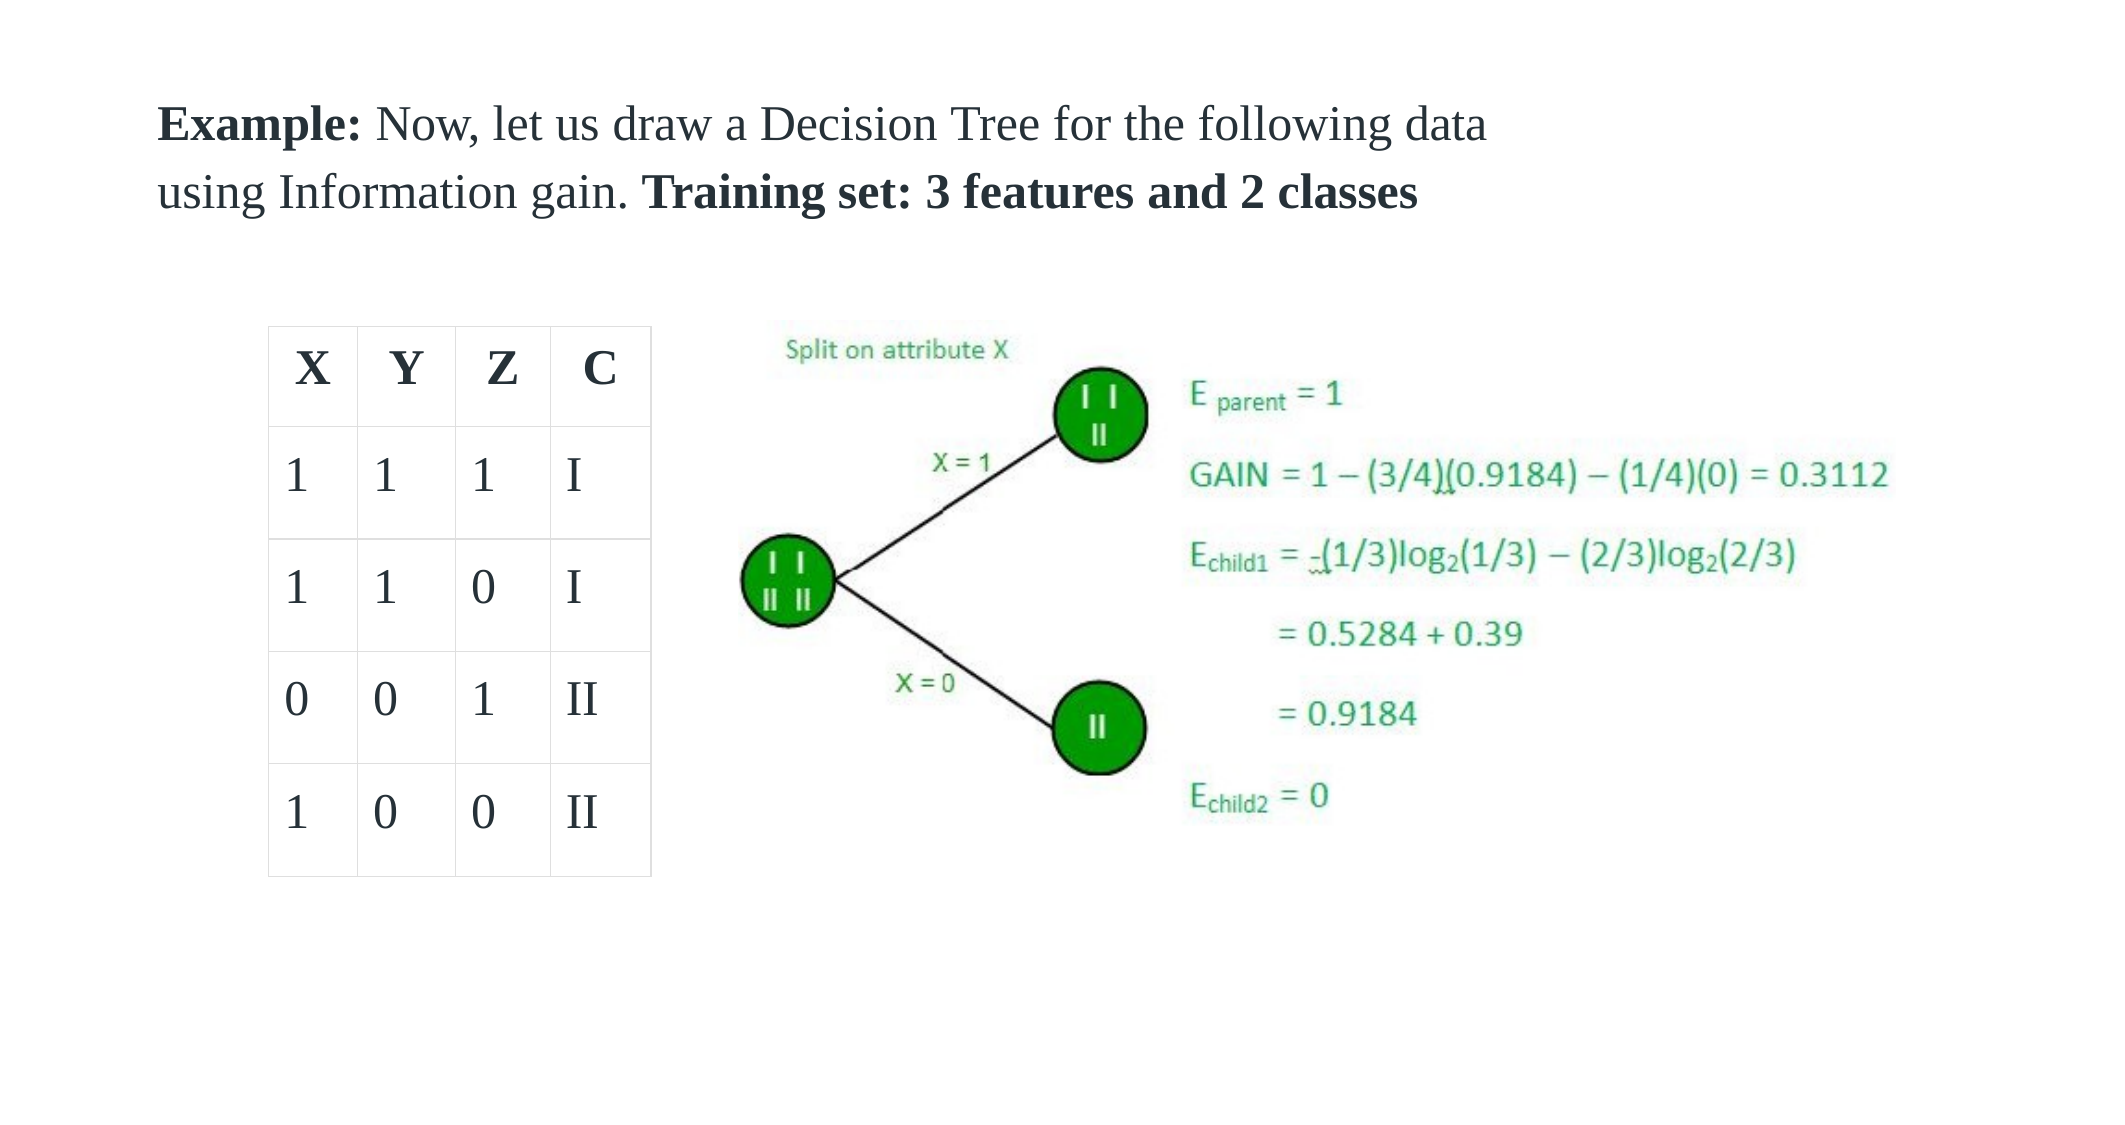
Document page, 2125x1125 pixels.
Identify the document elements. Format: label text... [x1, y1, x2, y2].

table_cell II [551, 764, 650, 876]
table_cell 1 [358, 540, 455, 651]
table_cell I [551, 540, 650, 651]
table_cell 1 [358, 427, 455, 538]
picture [737, 320, 1897, 826]
table_cell 0 [358, 764, 455, 876]
table_cell 1 [456, 427, 550, 538]
table_cell I [551, 427, 650, 538]
title Example: Now, let us draw a Decision Tree for the following data using Information gain. Training set: 3 features and 2 classes [155, 80, 1489, 271]
table_header Y [358, 327, 455, 426]
table_cell 0 [269, 652, 357, 763]
table_cell 1 [269, 540, 357, 651]
table_cell 1 [269, 764, 357, 876]
table_cell 0 [358, 652, 455, 763]
table_cell 0 [456, 764, 550, 876]
table_cell 1 [456, 652, 550, 763]
table_header C [551, 327, 650, 426]
table_cell 0 [456, 540, 550, 651]
table_cell II [551, 652, 650, 763]
table_cell 1 [269, 427, 357, 538]
table_header Z [456, 327, 550, 426]
table_header X [269, 327, 357, 426]
